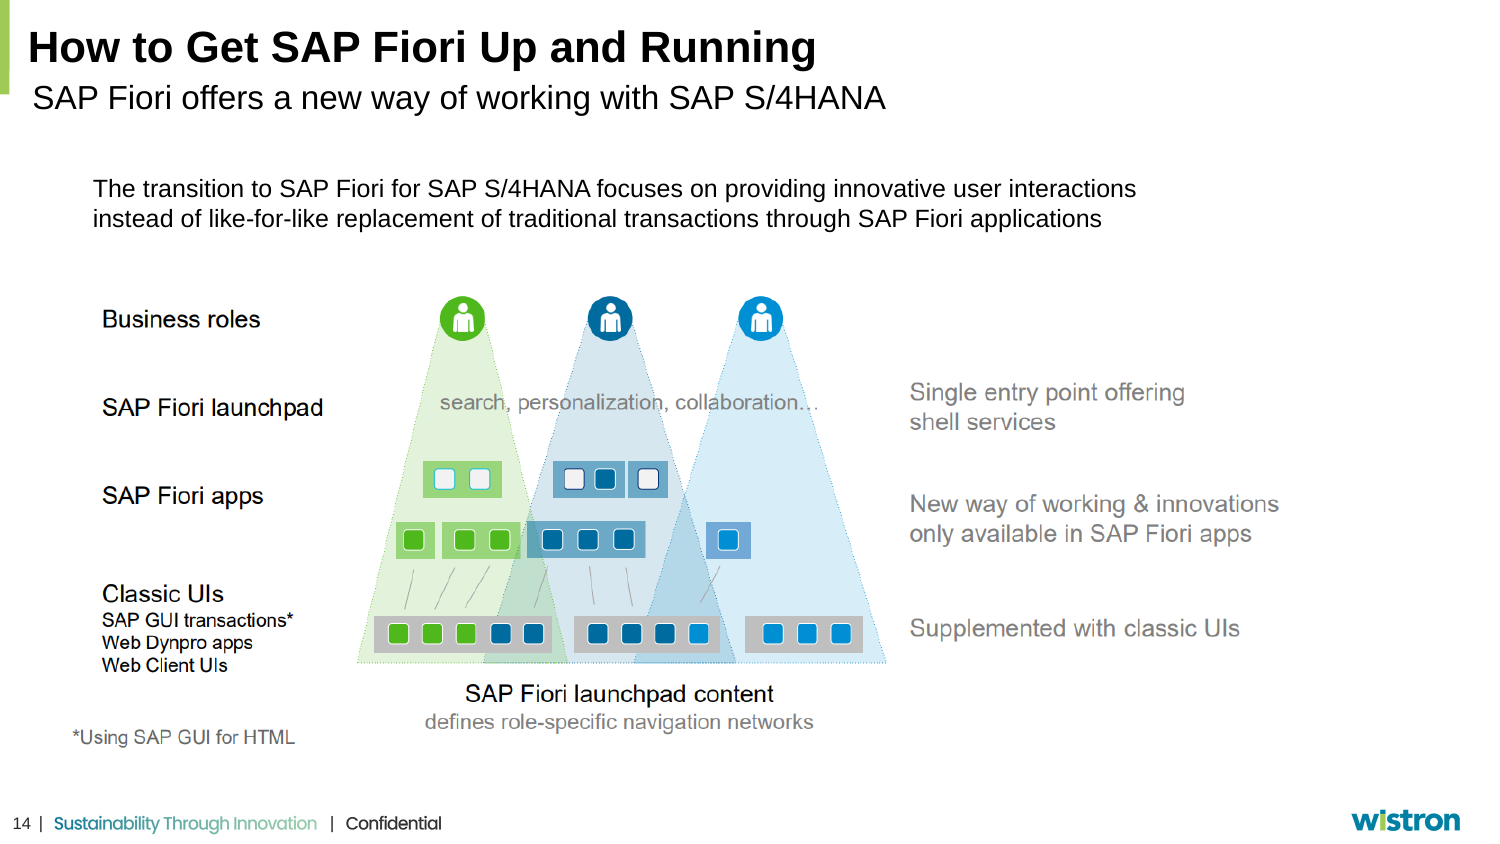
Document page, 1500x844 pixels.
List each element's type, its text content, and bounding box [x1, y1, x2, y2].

picture [47, 804, 1500, 844]
slide_number 14 [0, 800, 47, 844]
picture [53, 281, 1301, 756]
text_box The transition to SAP Fiori for SAP S/4HANA focuses on providing innovative user interactions instead of like-for-like replacement of traditional transactions through SAP Fiori applications [78, 165, 1158, 241]
text_box SAP Fiori offers a new way of working with SAP S/4HANA [17, 68, 1337, 124]
title How to Get SAP Fiori Up and Running [27, 16, 1378, 80]
